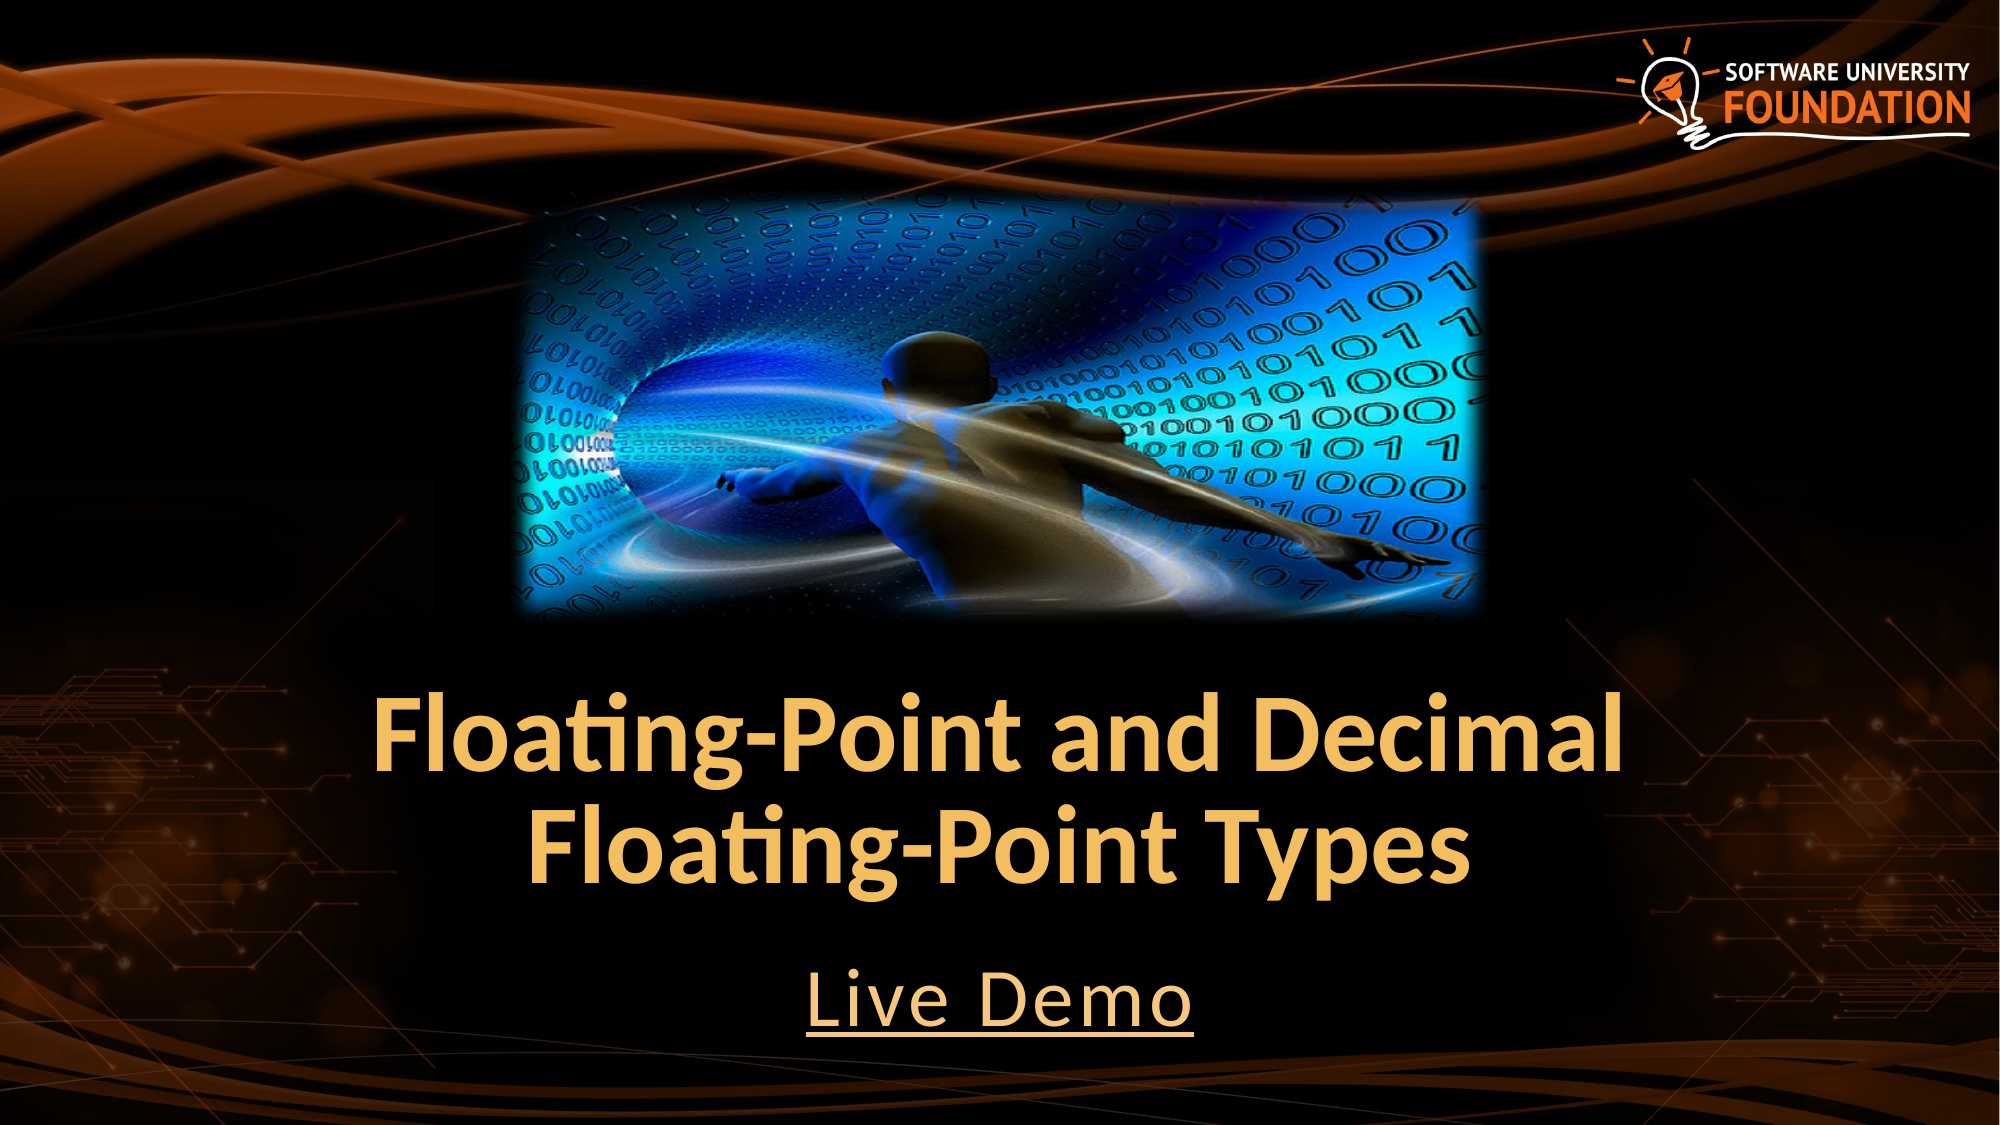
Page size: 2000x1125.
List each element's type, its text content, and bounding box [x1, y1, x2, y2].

subtitle Live Demo [324, 932, 1675, 1050]
title Floating-Point and Decimal Floating-Point Types [337, 675, 1663, 913]
picture [0, 0, 2000, 1125]
